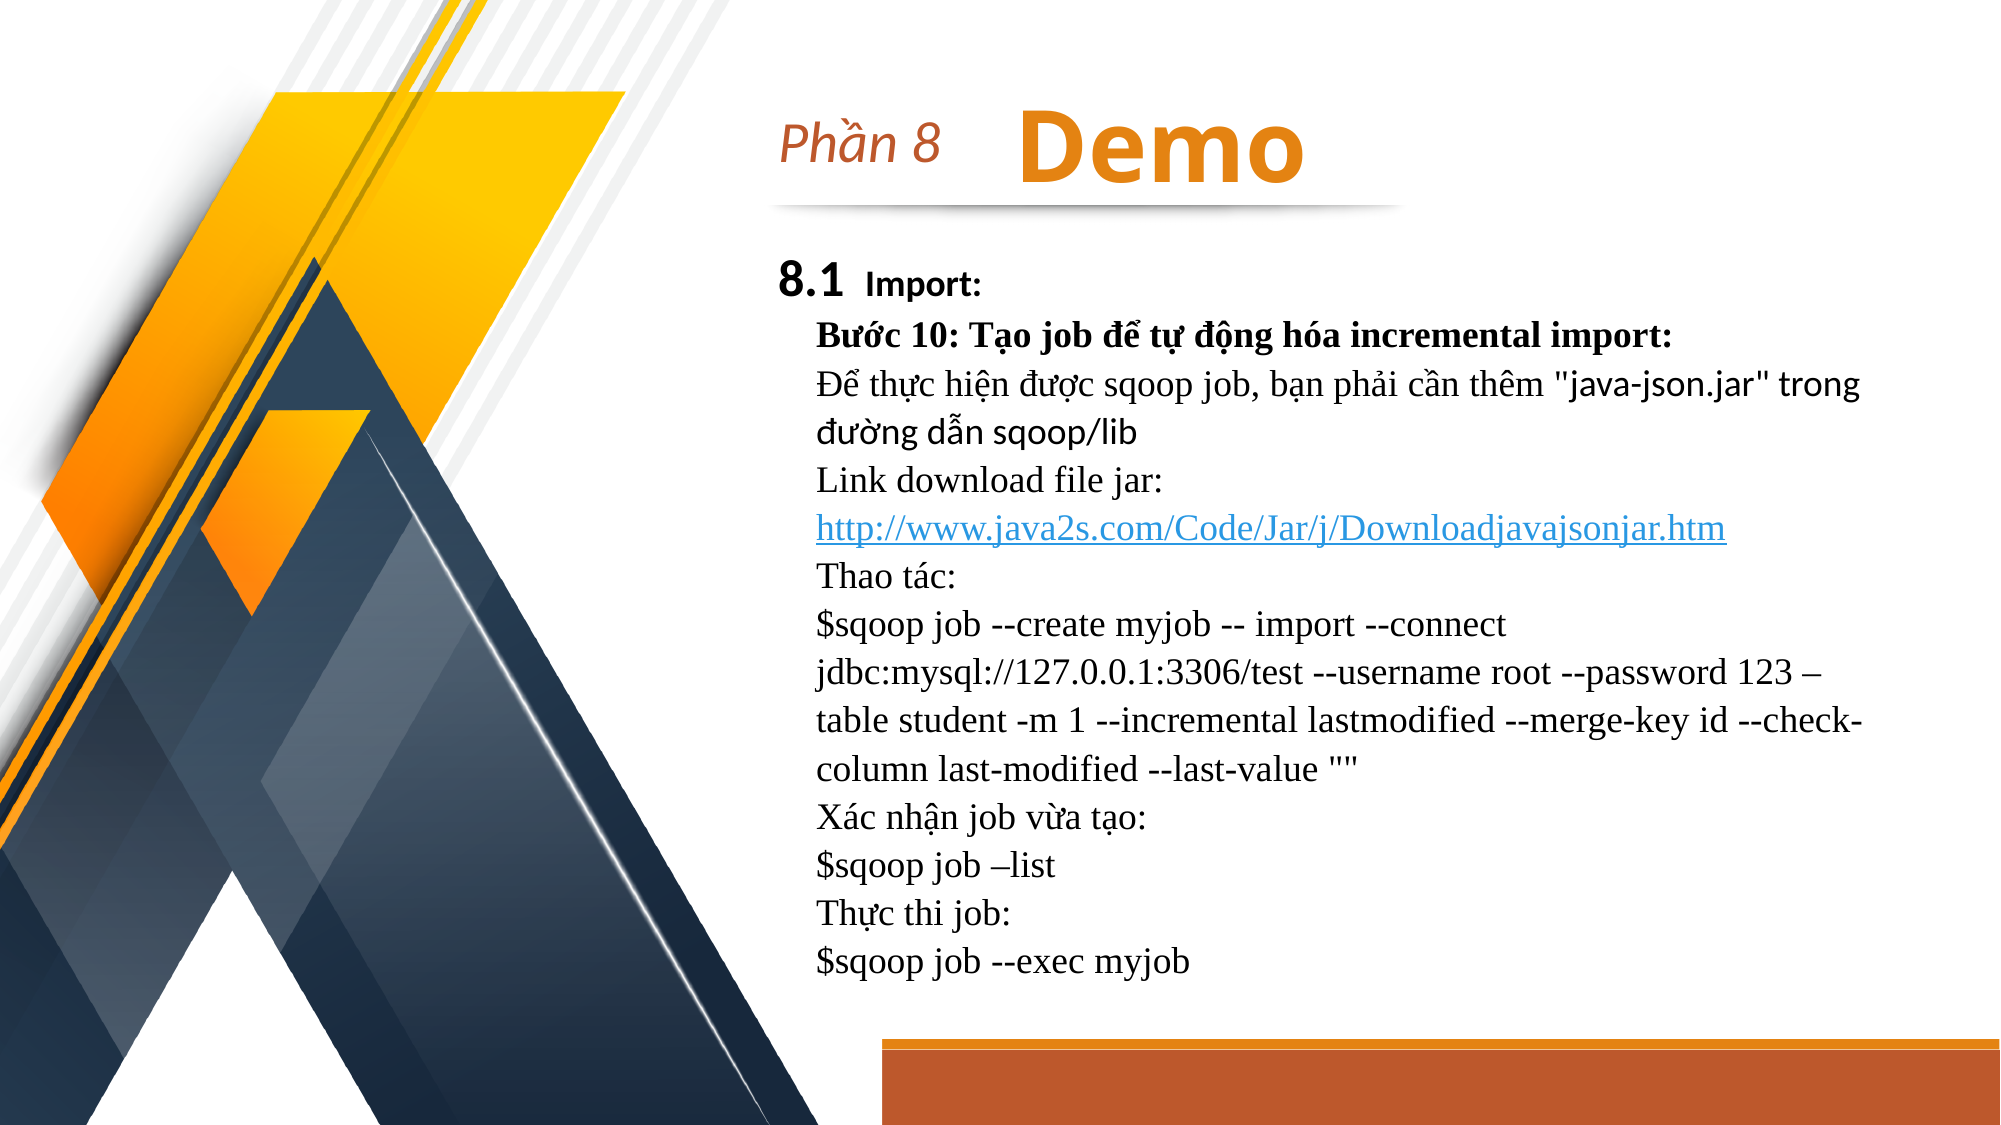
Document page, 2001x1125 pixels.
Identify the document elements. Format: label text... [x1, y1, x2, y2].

text_box 8.1 Import: Bước 10: Tạo job để tự động hóa incremental import: Để thực hiện được sqoop job, bạn phải cần thêm "java-json.jar" trong đường dẫn sqoop/lib Link download file jar: http://www.java2s.com/Code/Jar/j/Downloadjavajsonjar.htm Thao tác: $sqoop job --create myjob -- import --connect jdbc:mysql://127.0.0.1:3306/test --username root --password 123 –table student -m 1 --incremental lastmodified --merge-key id --check-column last-modified --last-value "" Xác nhận job vừa tạo: $sqoop job –list Thực thi job: $sqoop job --exec myjob [891, 237, 1899, 1051]
picture [0, 0, 1441, 1125]
text_box Phần 8 [891, 87, 1085, 182]
text_box Demo [999, 58, 2000, 211]
